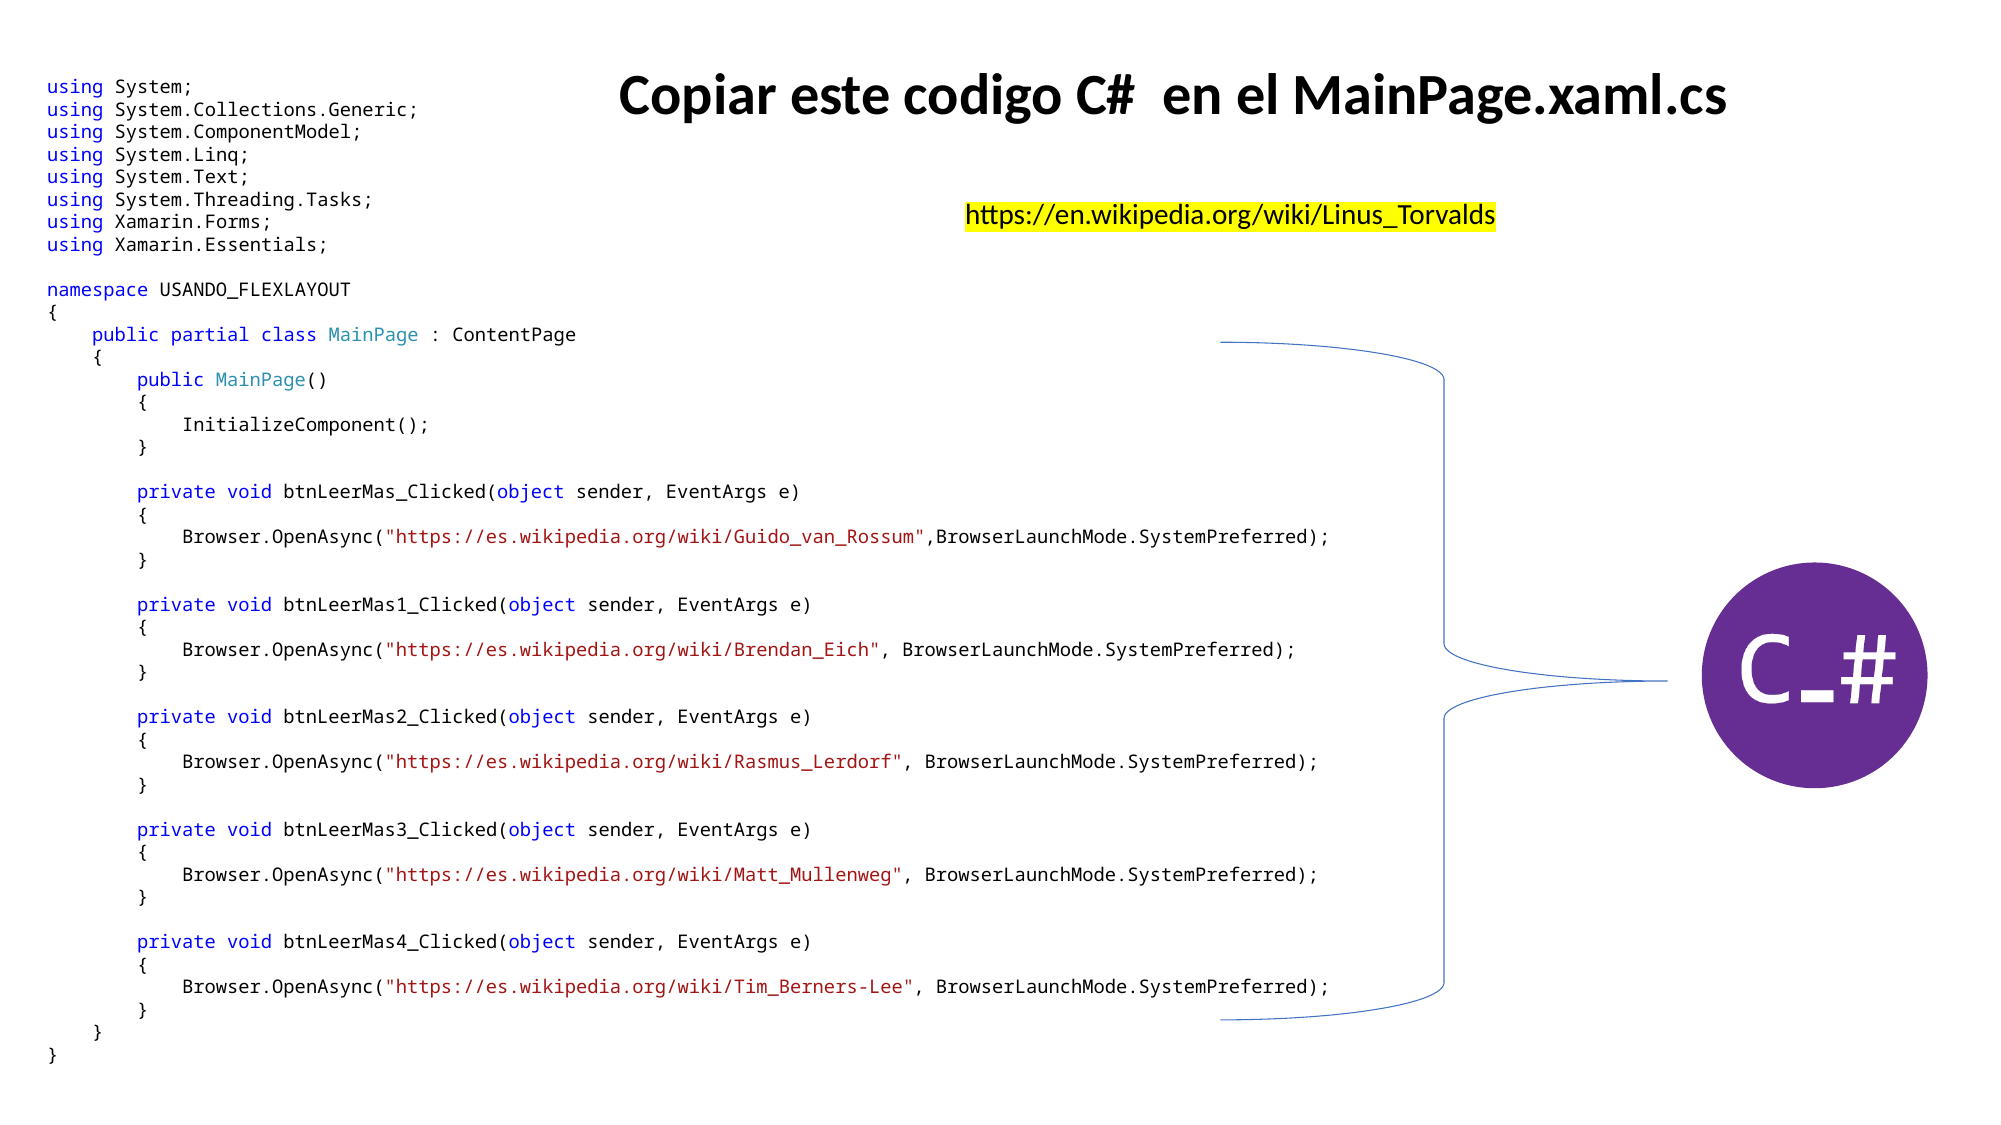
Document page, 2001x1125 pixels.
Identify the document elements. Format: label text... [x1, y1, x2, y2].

text_box using System; using System.Collections.Generic; using System.ComponentModel; using System.Linq; using System.Text; using System.Threading.Tasks; using Xamarin.Forms; using Xamarin.Essentials; namespace USANDO_FLEXLAYOUT { public partial class MainPage : ContentPage { public MainPage() { InitializeComponent(); } private void btnLeerMas_Clicked(object sender, EventArgs e) { Browser.OpenAsync("https://es.wikipedia.org/wiki/Guido_van_Rossum",BrowserLaunchMode.SystemPreferred); } private void btnLeerMas1_Clicked(object sender, EventArgs e) { Browser.OpenAsync("https://es.wikipedia.org/wiki/Brendan_Eich", BrowserLaunchMode.SystemPreferred); } private void btnLeerMas2_Clicked(object sender, EventArgs e) { Browser.OpenAsync("https://es.wikipedia.org/wiki/Rasmus_Lerdorf", BrowserLaunchMode.SystemPreferred); } private void btnLeerMas3_Clicked(object sender, EventArgs e) { Browser.OpenAsync("https://es.wikipedia.org/wiki/Matt_Mullenweg", BrowserLaunchMode.SystemPreferred); } private void btnLeerMas4_Clicked(object sender, EventArgs e) { Browser.OpenAsync("https://es.wikipedia.org/wiki/Tim_Berners-Lee", BrowserLaunchMode.SystemPreferred); } } } [32, 67, 1370, 1073]
picture [1701, 562, 1928, 789]
text_box Copiar este codigo C# en el MainPage.xaml.cs [605, 48, 1851, 134]
text_box https://en.wikipedia.org/wiki/Linus_Torvalds [950, 187, 1719, 238]
text_box [1220, 341, 1668, 1021]
